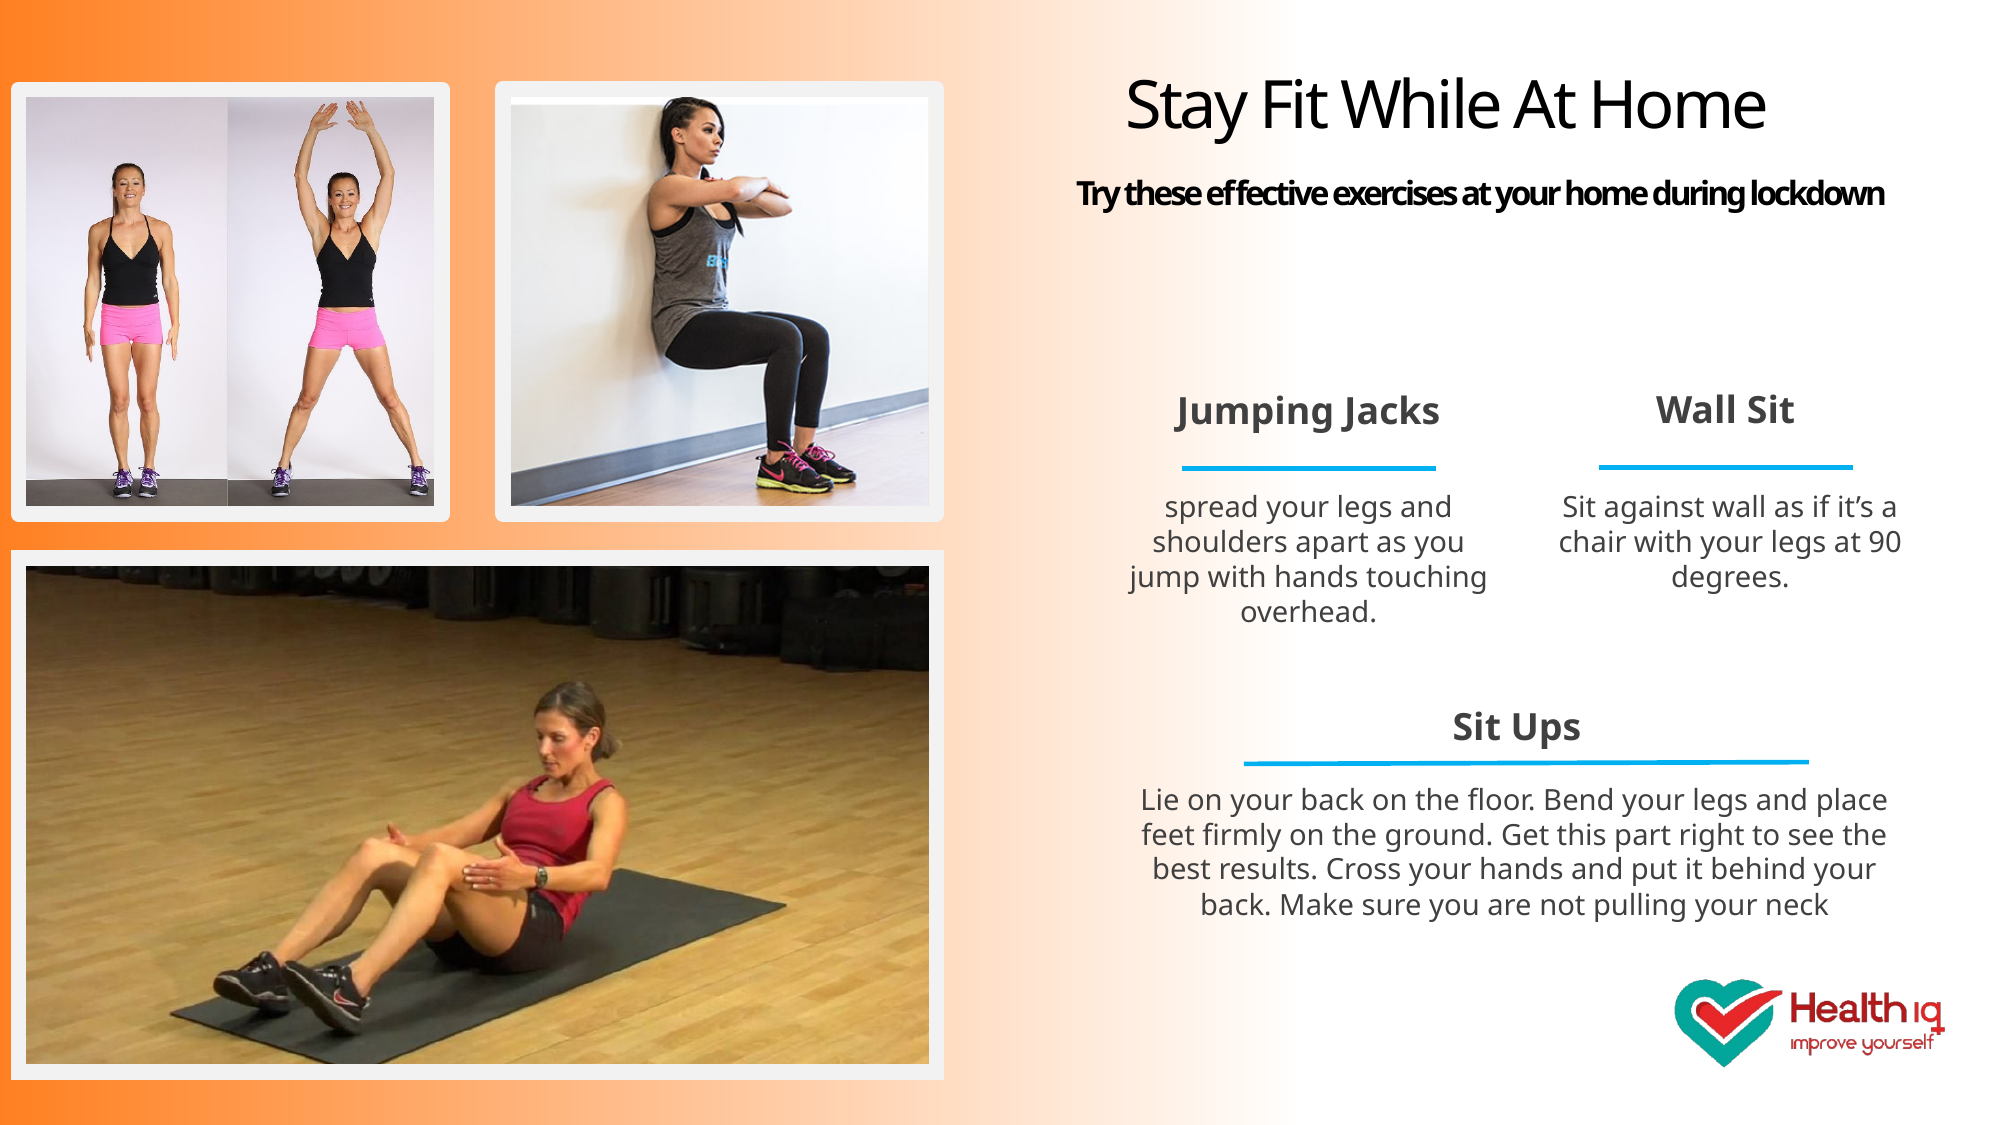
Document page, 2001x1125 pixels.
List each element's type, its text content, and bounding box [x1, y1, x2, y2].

picture [26, 97, 435, 506]
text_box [714, 0, 719, 81]
list Sit against wall as if it’s a chair with your legs at 90 degrees. [1553, 488, 1907, 608]
slide_number 19 [362, 522, 367, 550]
title Stay Fit While At Home [963, 70, 1932, 142]
text_box Try these effective exercises at your home during lockdown [963, 176, 2000, 248]
list Jumping Jacks [1161, 387, 1457, 447]
slide_number 19 [362, 1080, 367, 1125]
picture [1671, 977, 1947, 1069]
picture [26, 565, 929, 1065]
picture [510, 96, 929, 506]
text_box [98, 0, 102, 82]
list Lie on your back on the floor. Bend your legs and place feet firmly on the ground. Get this part right to see the best results. Cross your hands and put it behind your back. Make sure you are not pulling your neck [1122, 780, 1907, 953]
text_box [98, 1080, 102, 1125]
list Phase 3 Month, Year [449, 0, 453, 550]
slide_number 19 [362, 0, 367, 82]
list Sit Ups [1369, 703, 1665, 761]
list spread your legs and shoulders apart as you jump with hands touching overhead. [1122, 488, 1495, 607]
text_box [98, 522, 102, 550]
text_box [714, 522, 719, 550]
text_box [714, 1080, 719, 1125]
list Wall Sit [1578, 385, 1874, 445]
